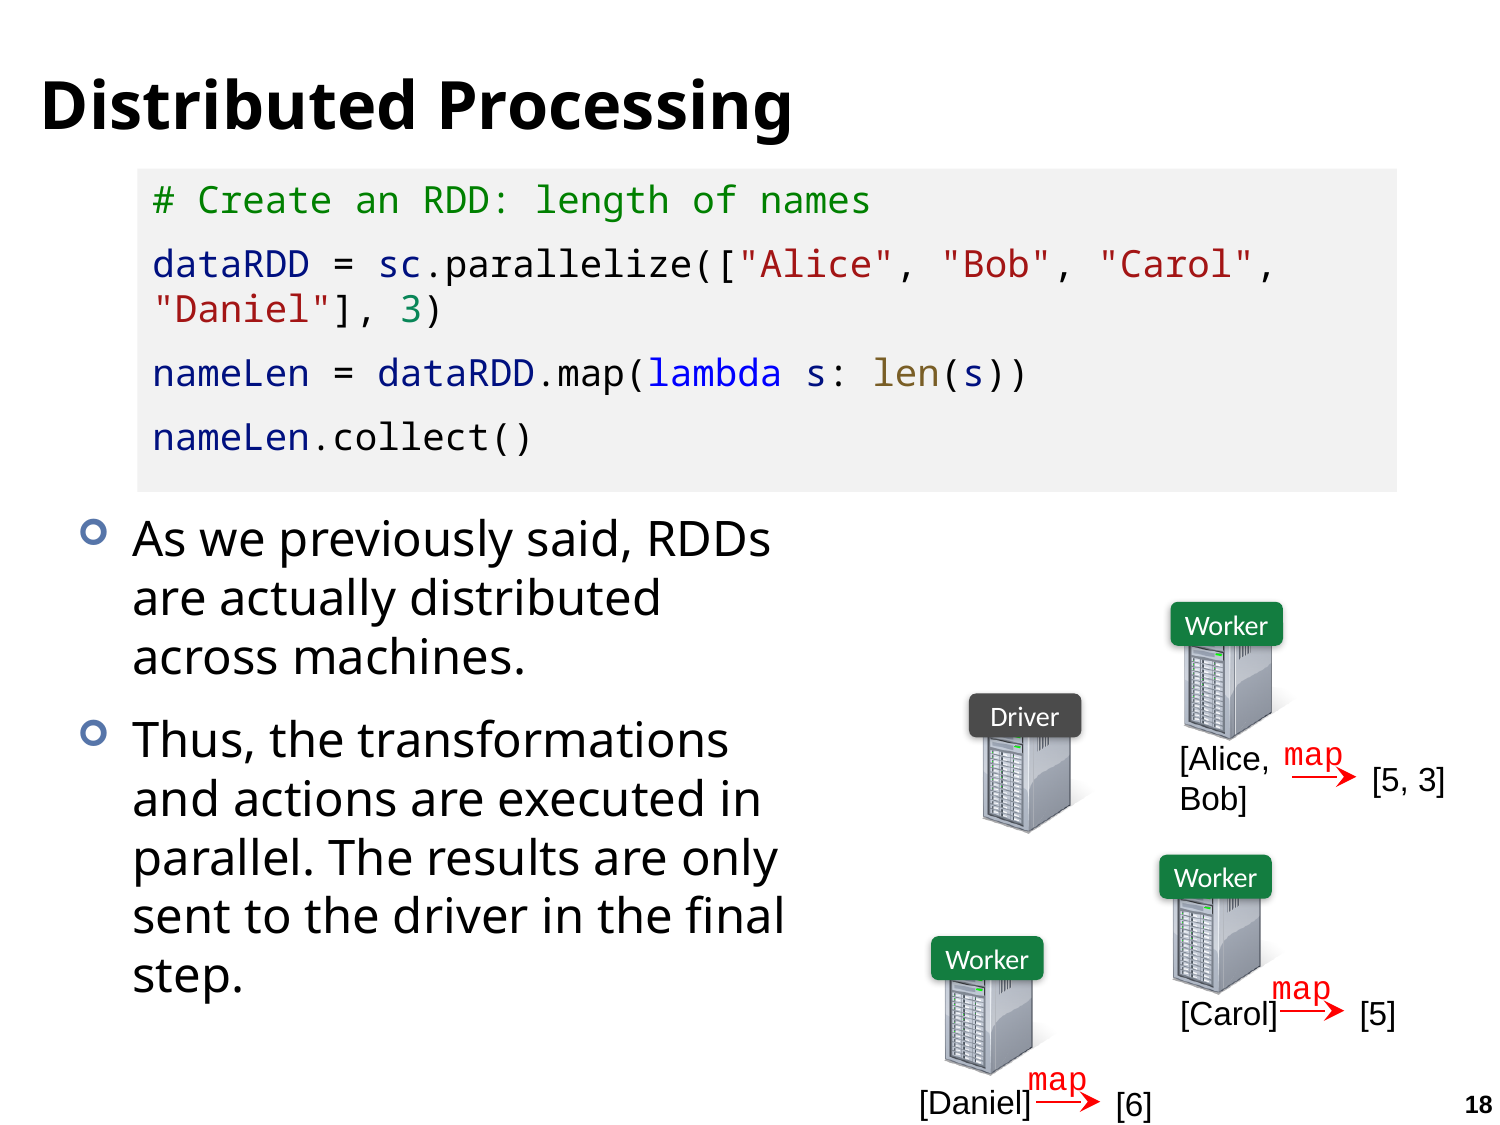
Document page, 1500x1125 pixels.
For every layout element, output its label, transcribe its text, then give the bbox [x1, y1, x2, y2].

text_box # Create an RDD: length of names dataRDD = sc.parallelize(["Alice", "Bob", "Carol", "Daniel"], 3) nameLen = dataRDD.map(lambda s: len(s)) nameLen.collect() [137, 168, 1397, 492]
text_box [927, 605, 1307, 1081]
text_box [5] [1344, 984, 1412, 1040]
text_box [5, 3] [1357, 750, 1461, 806]
text_box [6] [1100, 1090, 1168, 1125]
slide_number 18 [1170, 1073, 1500, 1125]
text_box As we previously said, RDDs are actually distributed across machines. Thus, the transformations and actions are executed in parallel. The results are only sent to the driver in the final step. [62, 499, 804, 1013]
text_box map [1013, 1090, 1103, 1105]
text_box map [1311, 958, 1347, 1014]
title Distributed Processing [24, 18, 1451, 188]
text_box map [1311, 724, 1359, 780]
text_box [930, 601, 1284, 981]
text_box [Daniel] [903, 1073, 1047, 1125]
